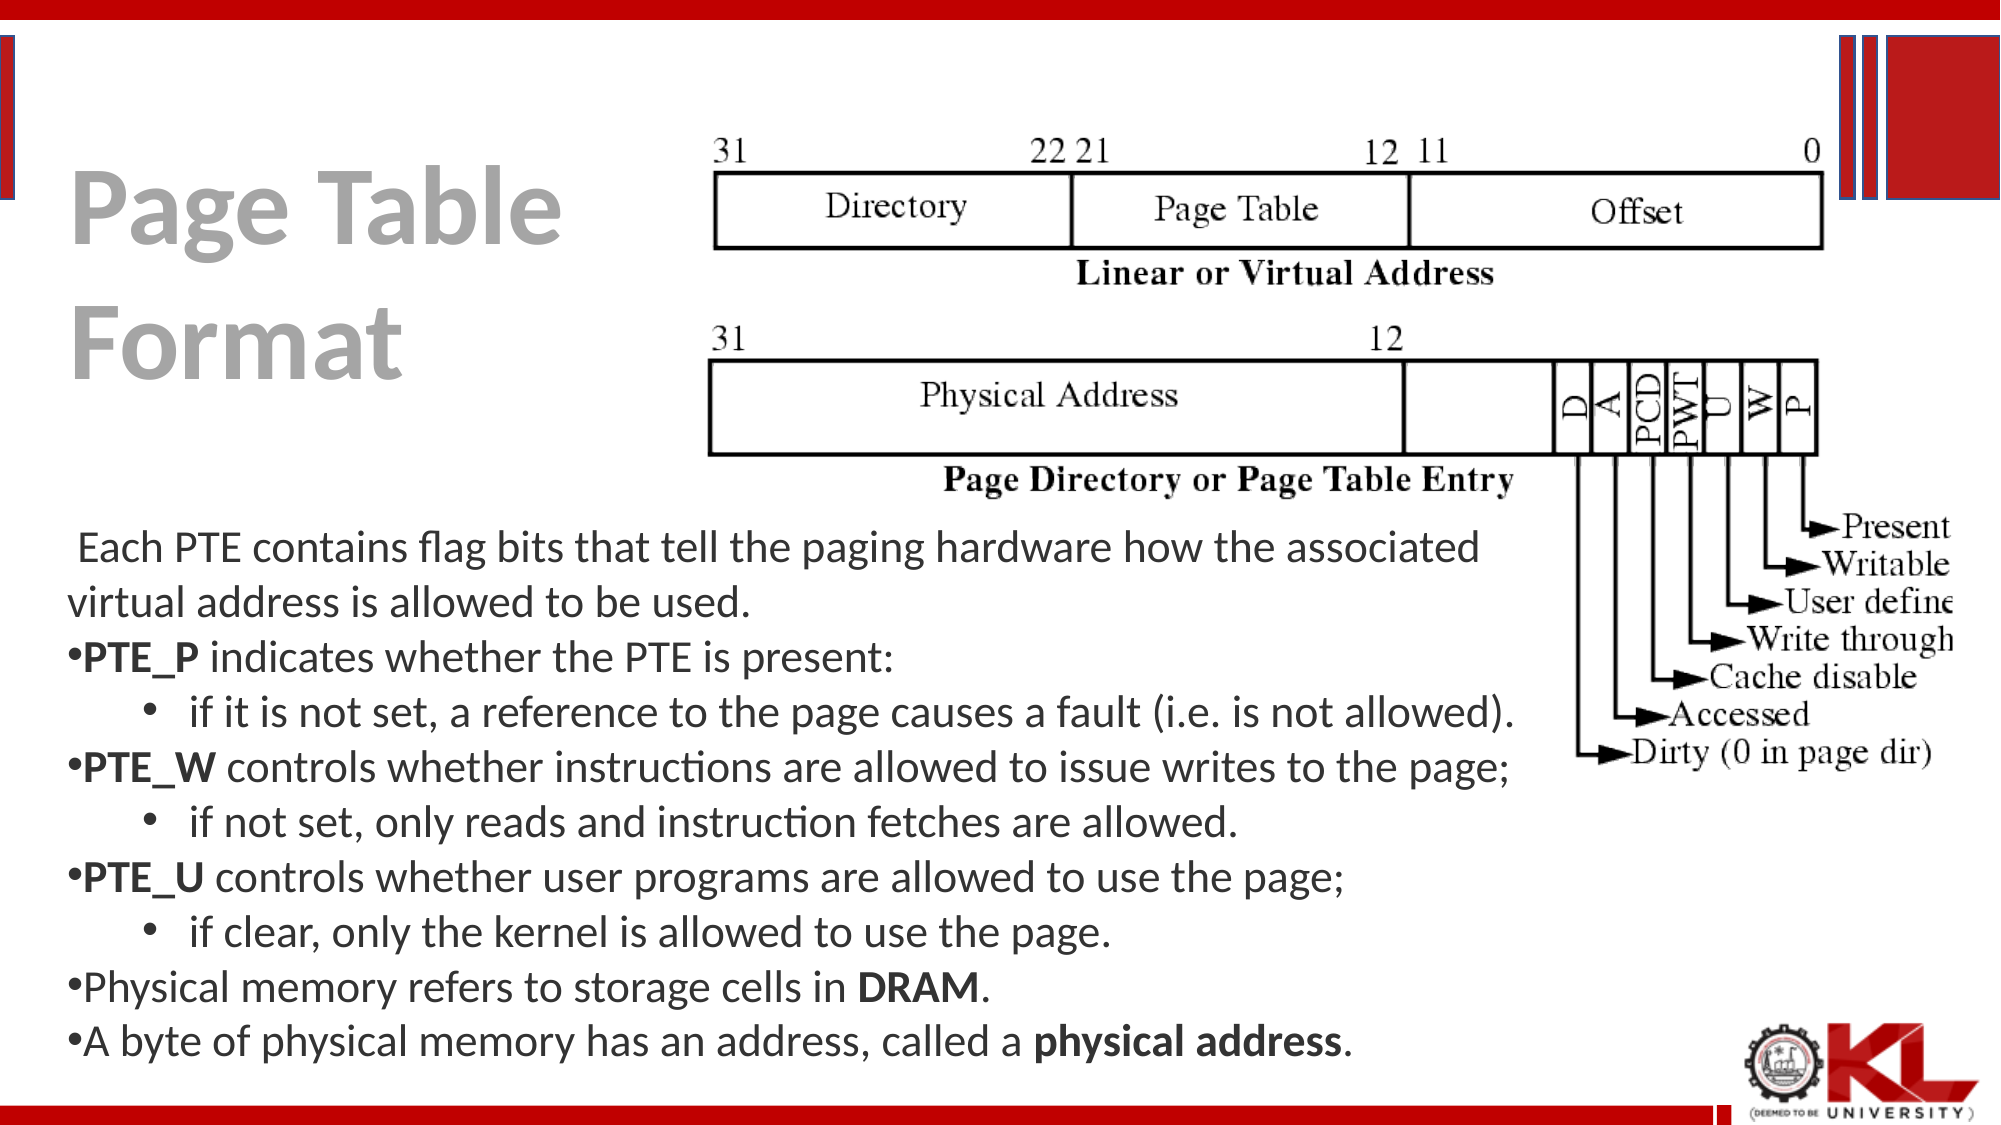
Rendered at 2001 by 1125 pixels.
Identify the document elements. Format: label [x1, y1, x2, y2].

text_box [0, 0, 2000, 1125]
